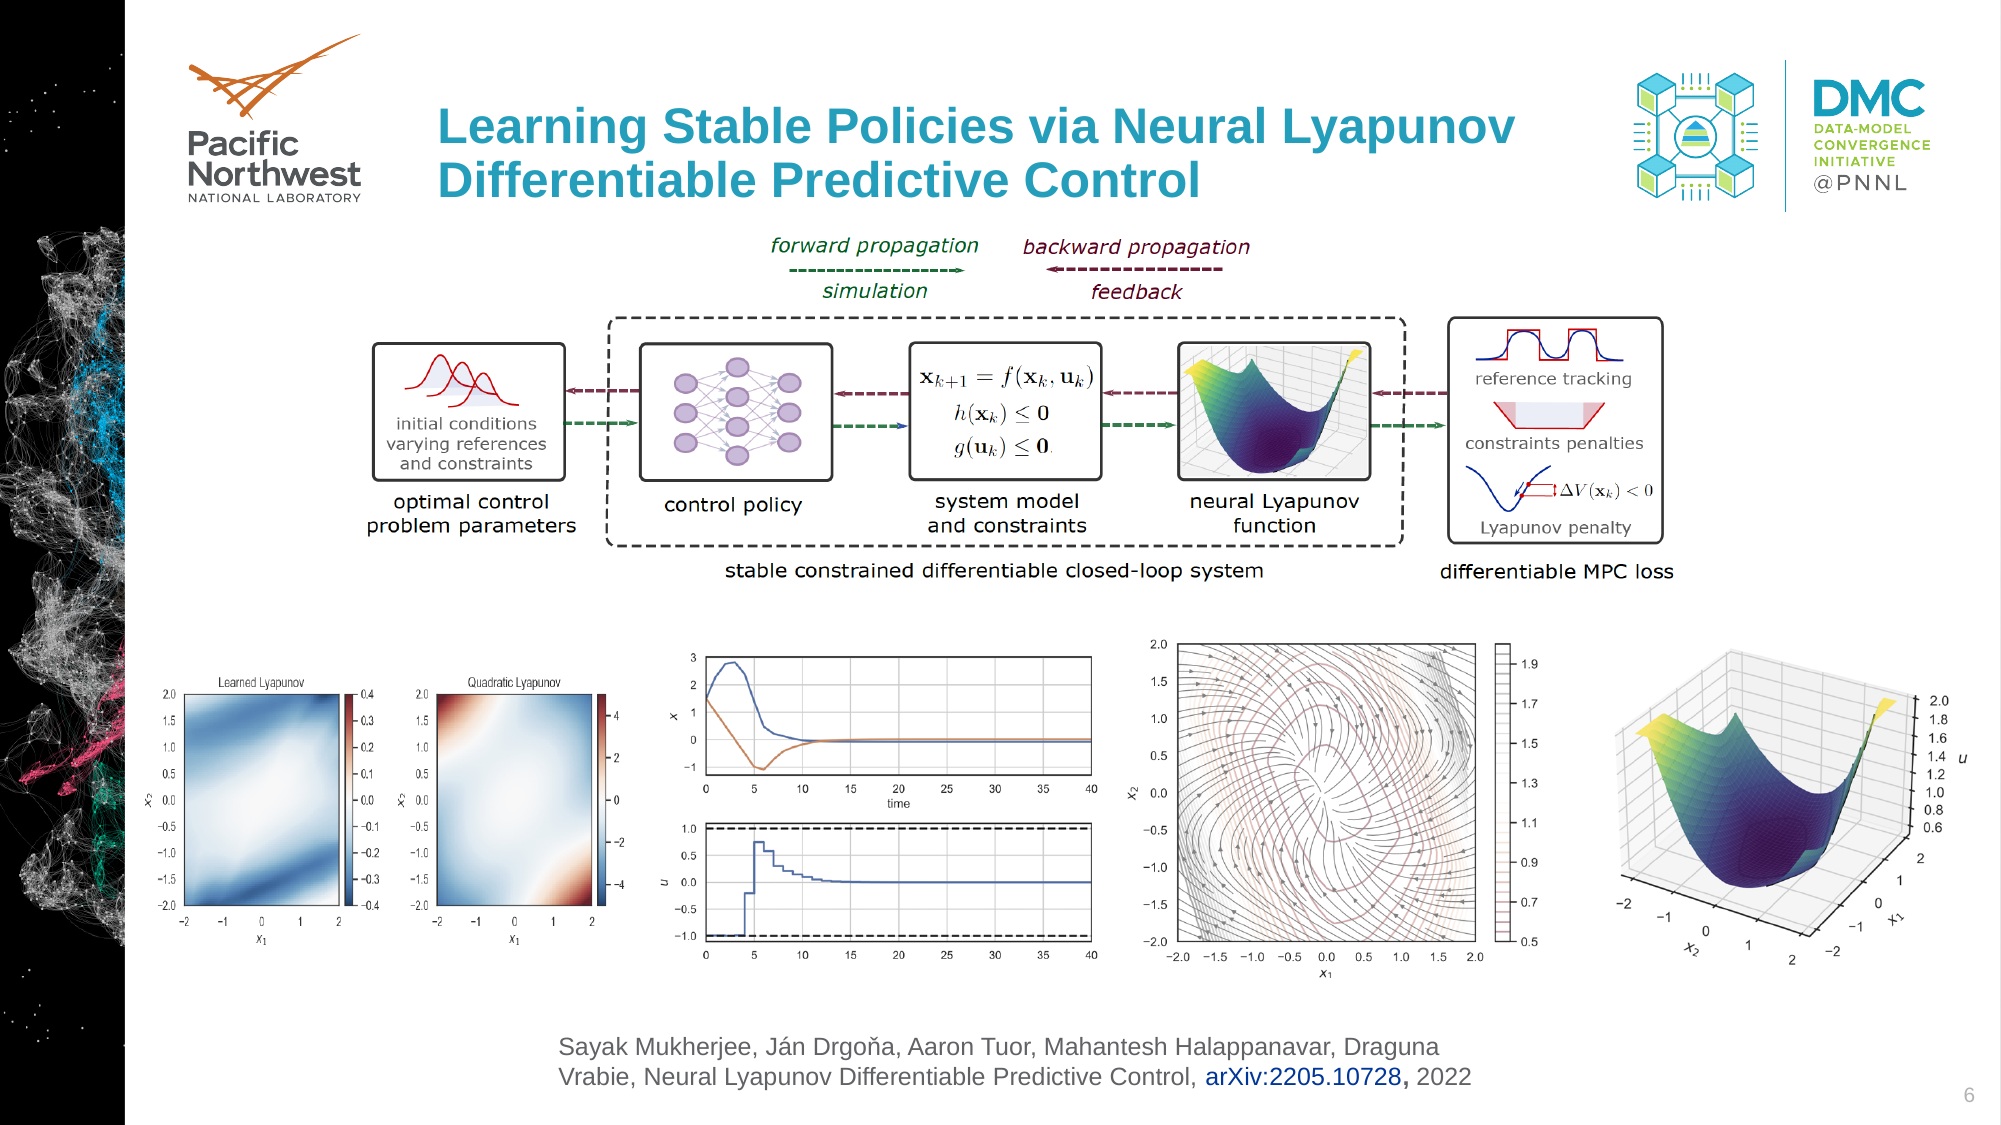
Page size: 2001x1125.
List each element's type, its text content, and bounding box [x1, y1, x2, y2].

slide_number 6 [1913, 1062, 1975, 1125]
picture [340, 33, 1967, 588]
title Learning Stable Policies via Neural Lyapunov Differentiable Predictive Control [437, 37, 1571, 206]
text_box Sayak Mukherjee, Ján Drgoňa, Aaron Tuor, Mahantesh Halappanavar, Draguna Vrabie, Neural Lyapunov Differentiable Predictive Control, arXiv:2205.10728, 2022 [543, 1022, 1517, 1125]
picture [115, 438, 124, 447]
picture [187, 32, 363, 204]
picture [107, 420, 117, 430]
picture [0, 0, 124, 1125]
picture [139, 624, 1990, 978]
